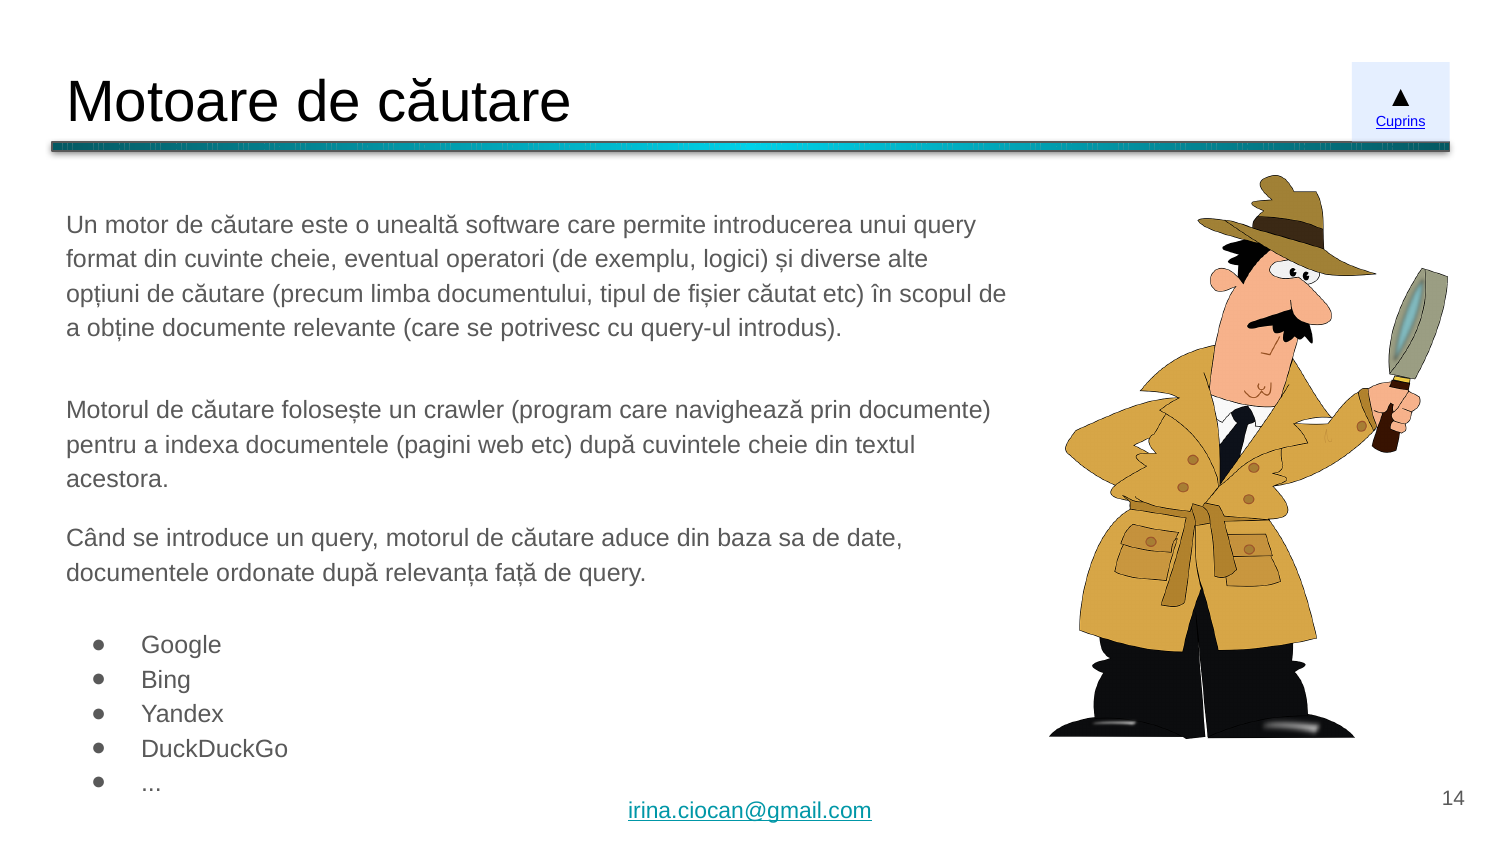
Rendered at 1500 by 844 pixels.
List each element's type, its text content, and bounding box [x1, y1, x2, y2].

list Motorul de căutare folosește un crawler (program care navighează prin documente) pentru a indexa documentele (pagini web etc) după cuvintele cheie din textul acestora. [51, 374, 1025, 502]
list Google Bing Yandex DuckDuckGo ... [51, 609, 1025, 796]
title Motoare de căutare [51, 48, 1449, 139]
text_box ▲ Cuprins [1351, 62, 1450, 142]
picture [1048, 175, 1448, 741]
list Când se introduce un query, motorul de căutare aduce din baza sa de date, documentele ordonate după relevanța față de query. [51, 502, 1025, 609]
slide_number ‹#› [1389, 764, 1480, 830]
text_box irina.ciocan@gmail.com [613, 796, 889, 837]
list Un motor de căutare este o unealtă software care permite introducerea unui query format din cuvinte cheie, eventual operatori (de exemplu, logici) și diverse alte opțiuni de căutare (precum limba documentului, tipul de fișier căutat etc) în scopul de a obține documente relevante (care se potrivesc cu query-ul introdus). [51, 189, 1025, 357]
text_box [51, 141, 1450, 151]
